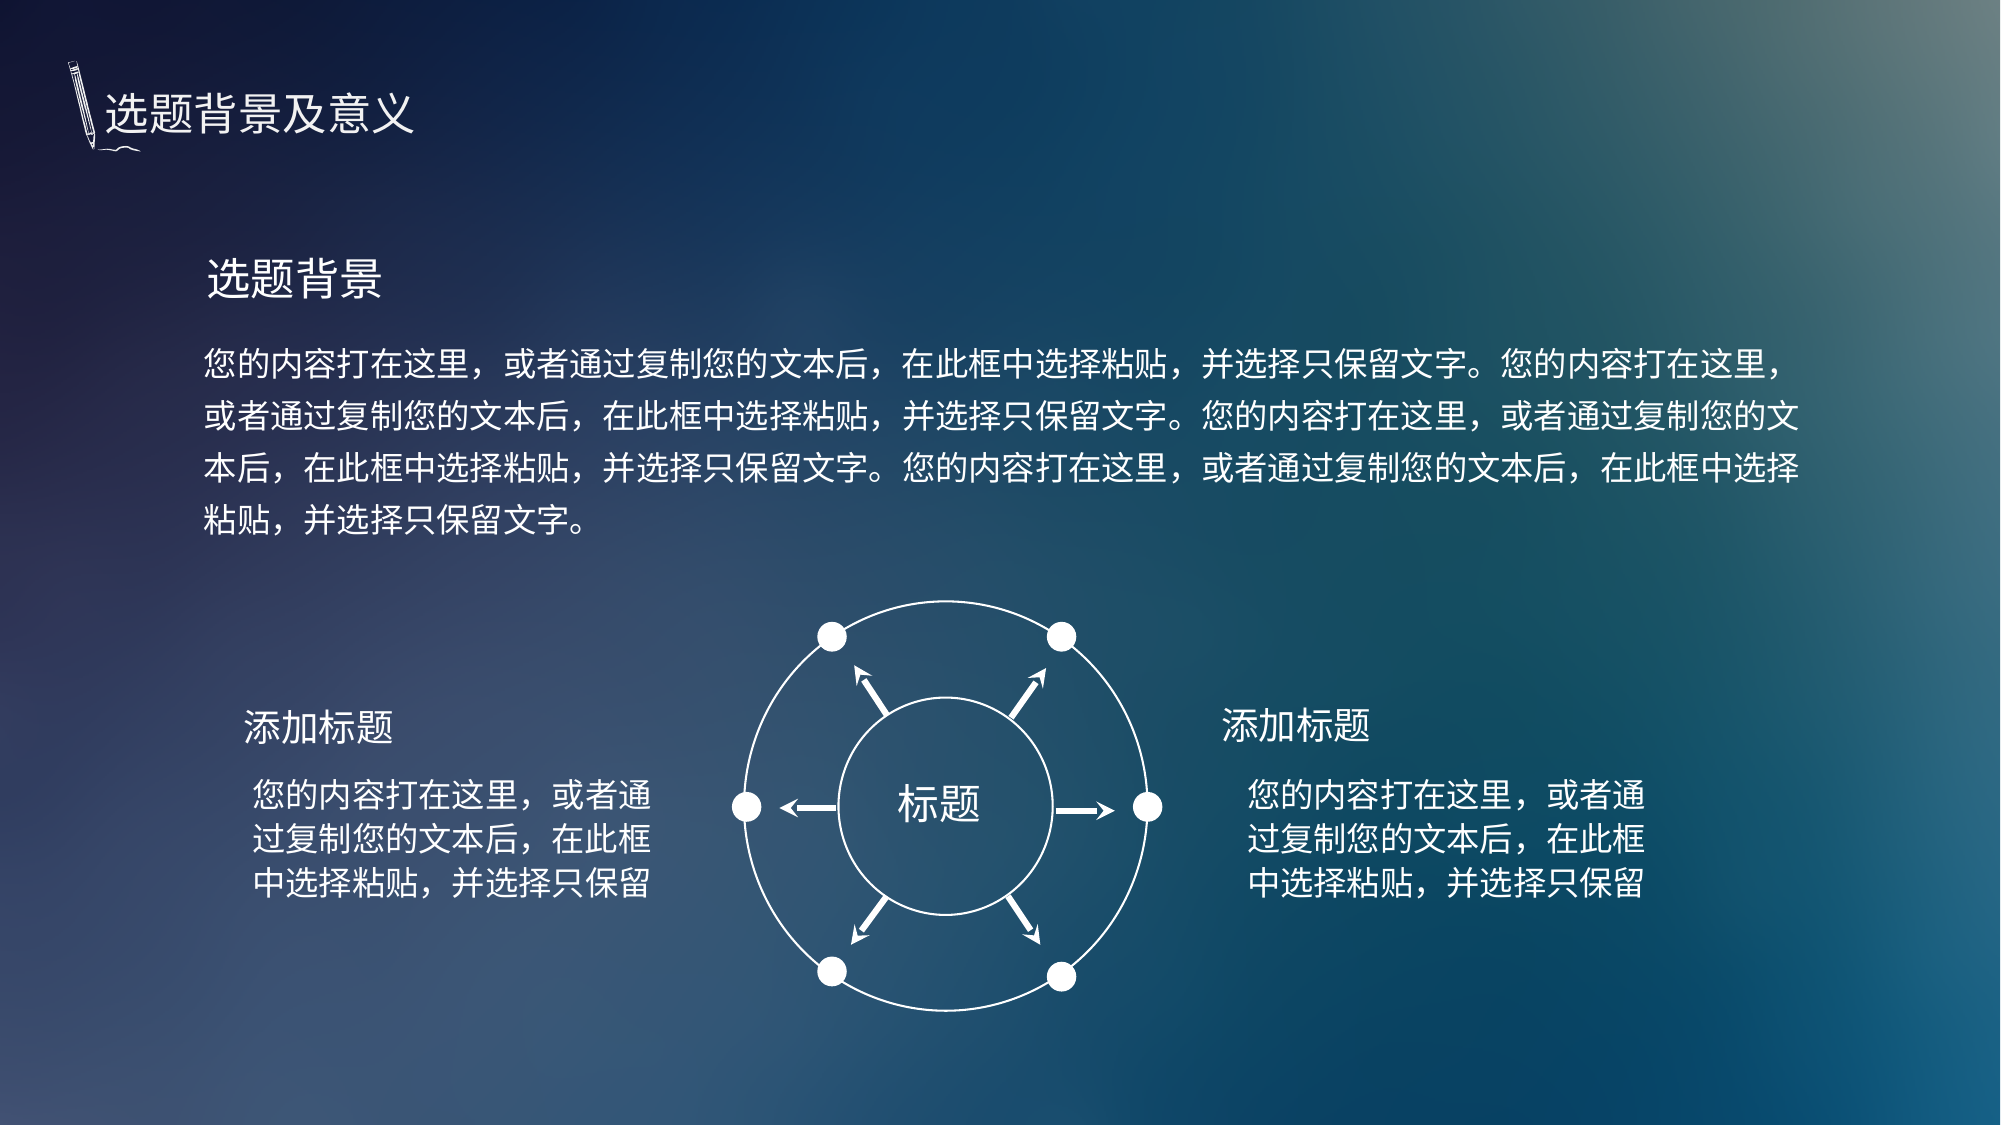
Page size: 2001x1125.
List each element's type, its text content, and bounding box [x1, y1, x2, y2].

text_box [216, 696, 667, 911]
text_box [1206, 694, 1662, 911]
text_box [838, 697, 1053, 915]
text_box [189, 243, 1829, 602]
text_box 选题背景及意义 [141, 78, 475, 147]
picture [0, 0, 2001, 1125]
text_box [732, 602, 1162, 1011]
